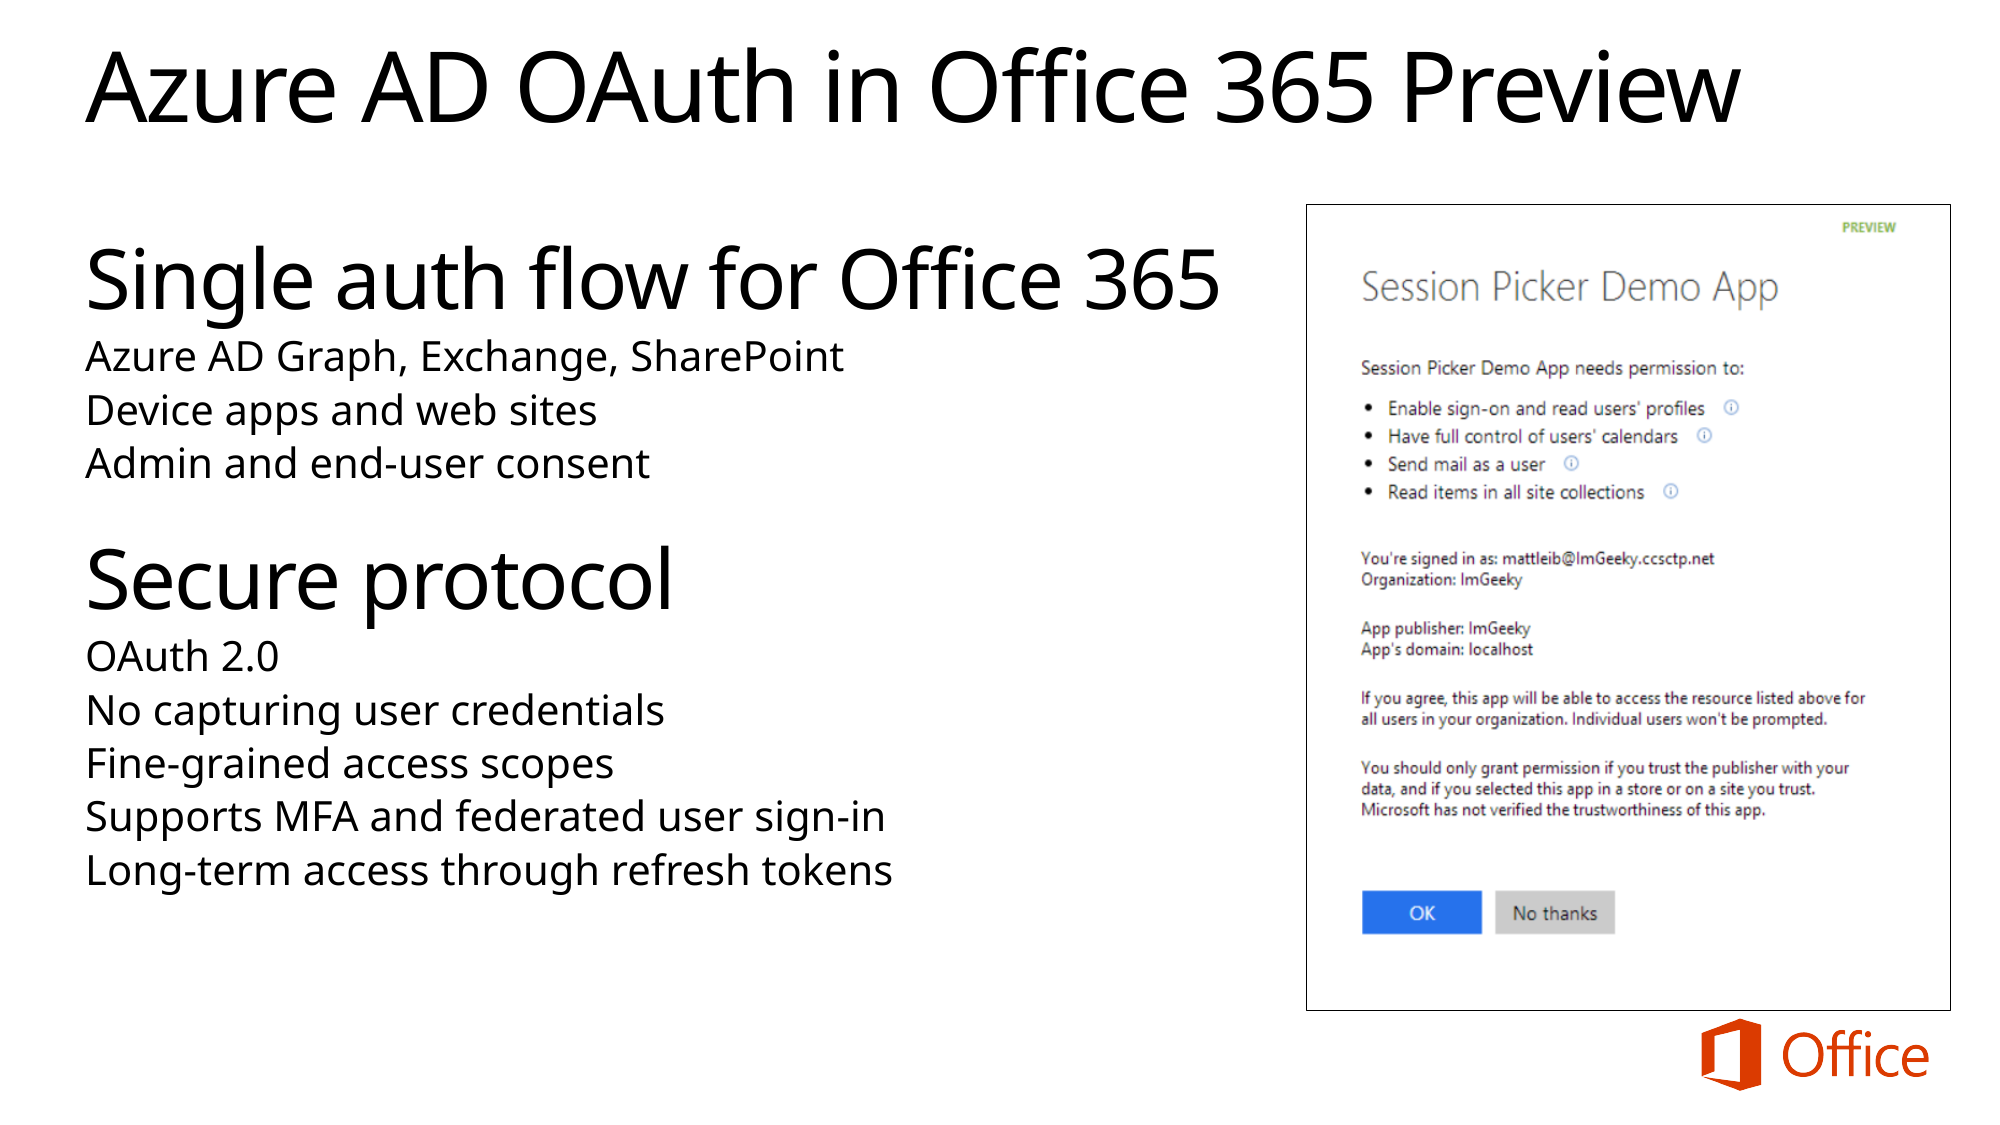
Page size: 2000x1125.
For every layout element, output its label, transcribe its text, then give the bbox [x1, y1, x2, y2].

title Azure AD OAuth in Office 365 Preview [85, 37, 1914, 161]
picture [1305, 204, 1960, 1122]
list Single auth flow for Office 365 Azure AD Graph, Exchange, SharePoint Device apps and web sites Admin and end-user consent Secure protocol OAuth 2.0 No capturing user credentials Fine-grained access scopes Supports MFA and federated user sign-in Long-term access through refresh tokens [85, 237, 1305, 562]
